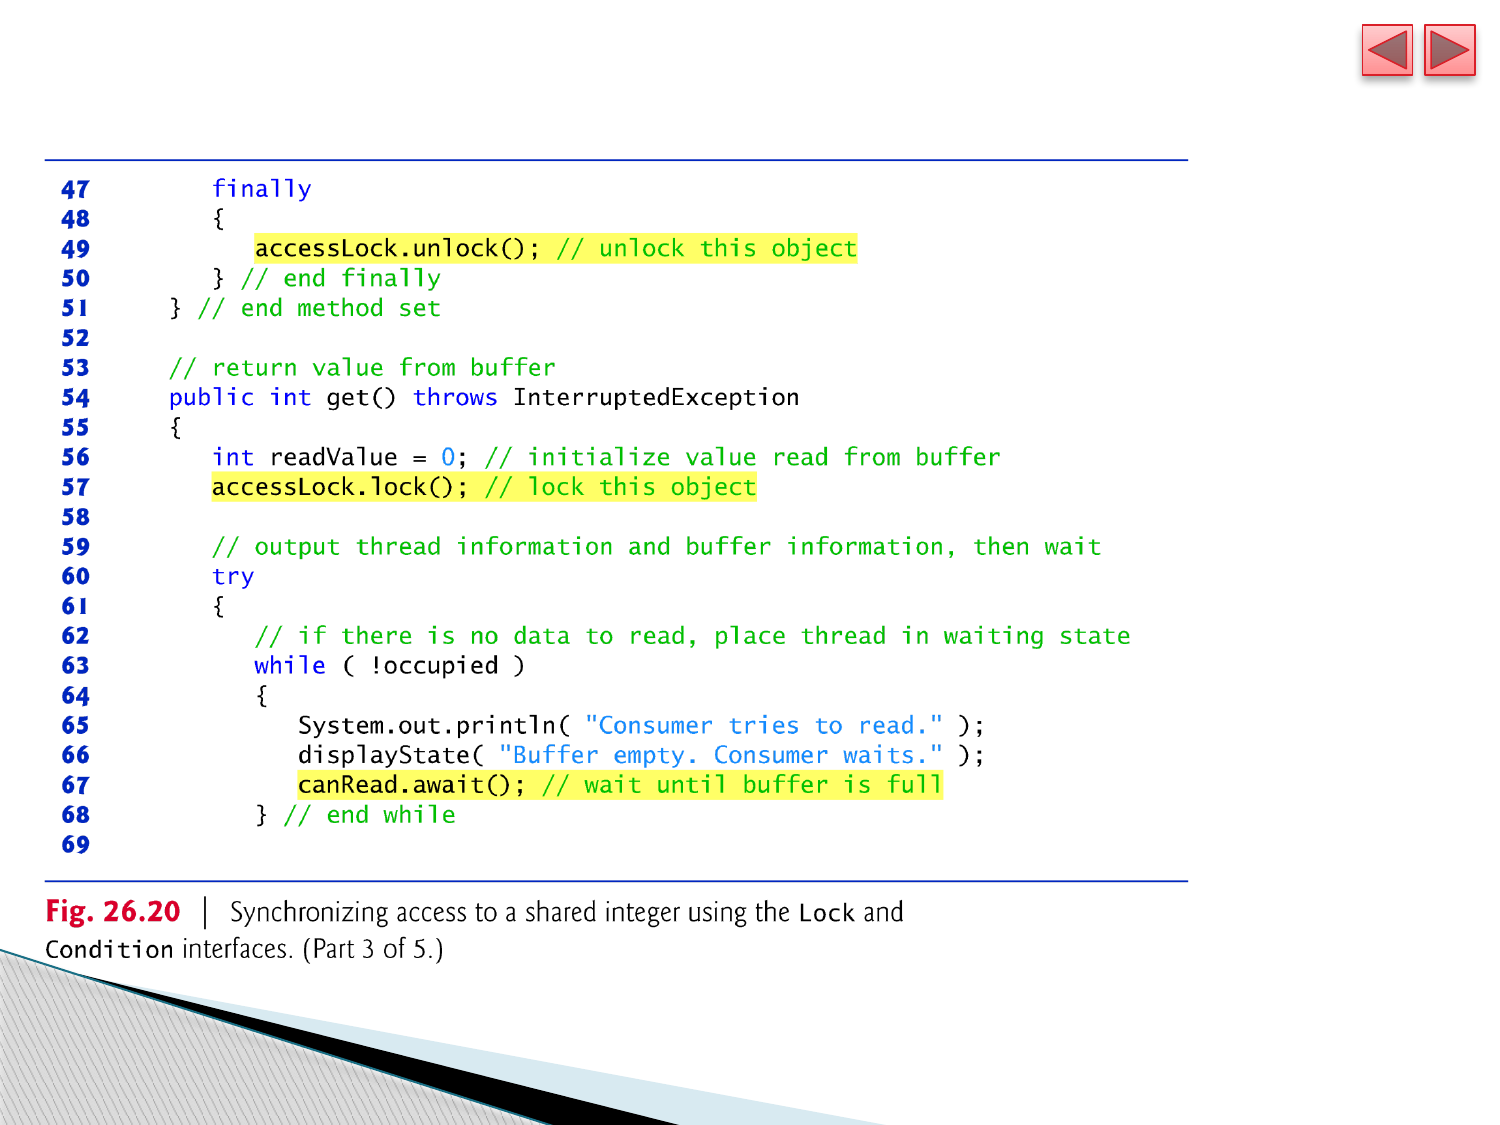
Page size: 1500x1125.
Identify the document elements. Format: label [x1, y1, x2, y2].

picture [0, 106, 1500, 1018]
